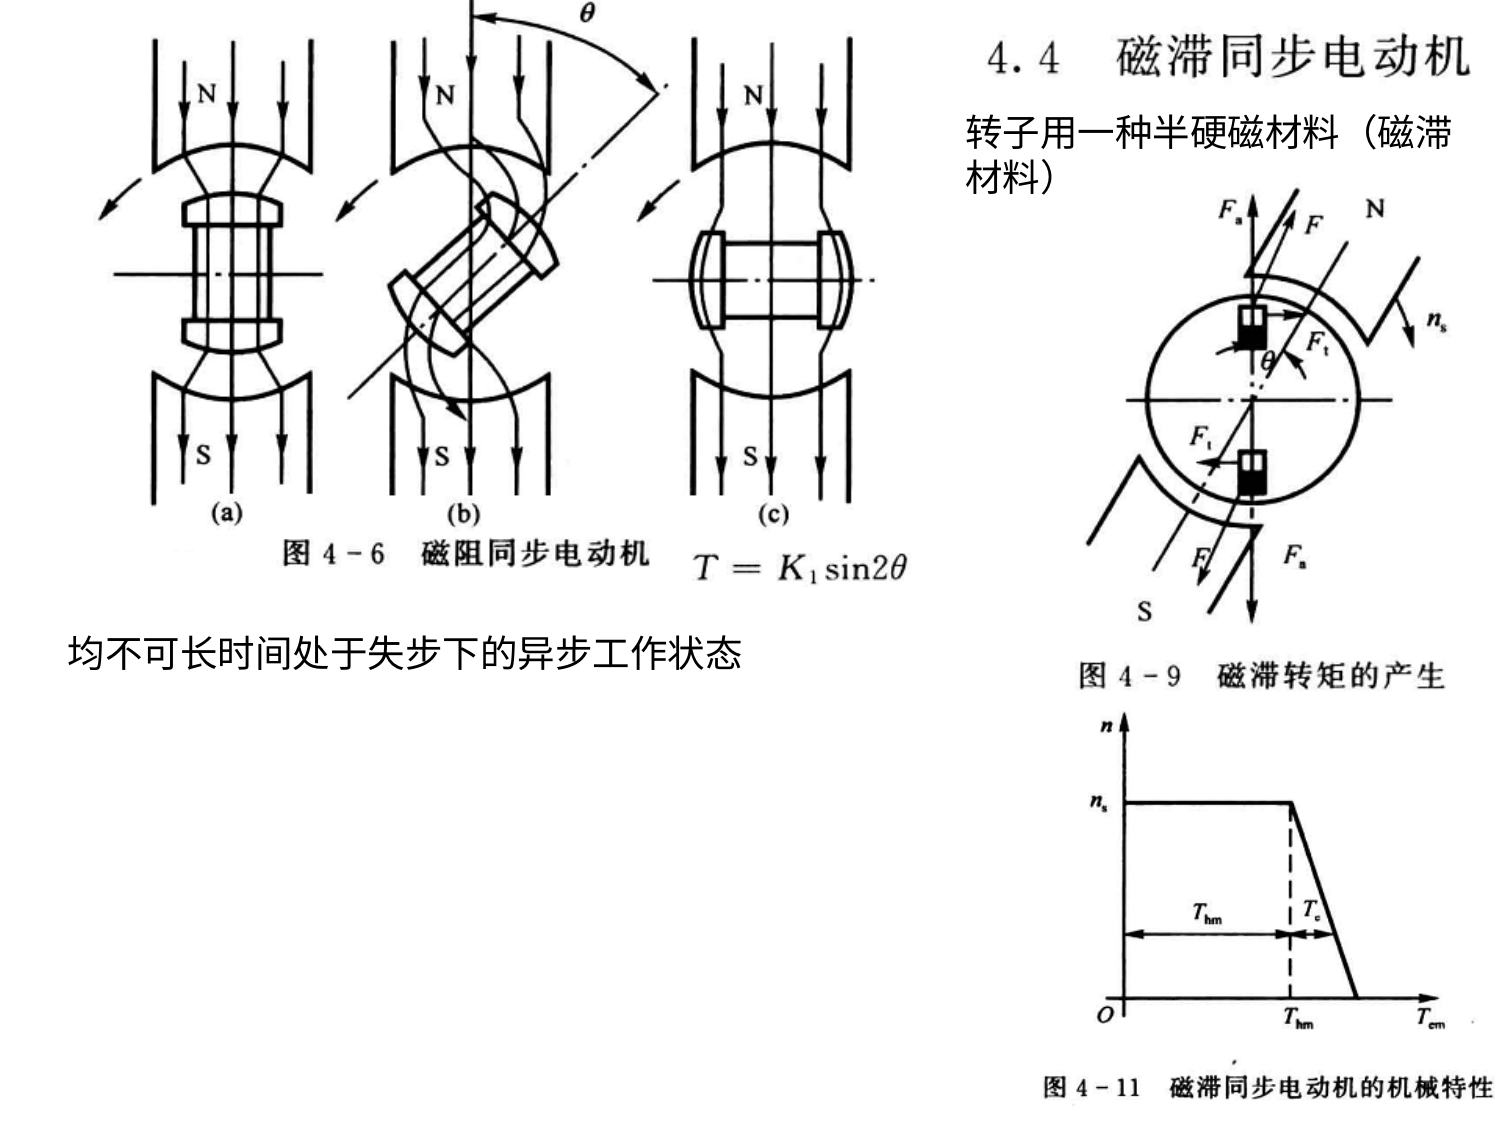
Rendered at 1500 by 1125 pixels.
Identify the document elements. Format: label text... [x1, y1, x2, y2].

picture [1018, 703, 1500, 1108]
picture [72, 0, 923, 588]
text_box 转子用一种半硬磁材料（磁滞材料） [950, 101, 1500, 207]
text_box 均不可长时间处于失步下的异步工作状态 [53, 577, 1117, 683]
picture [1054, 169, 1465, 631]
picture [1073, 651, 1446, 698]
picture [980, 25, 1485, 87]
